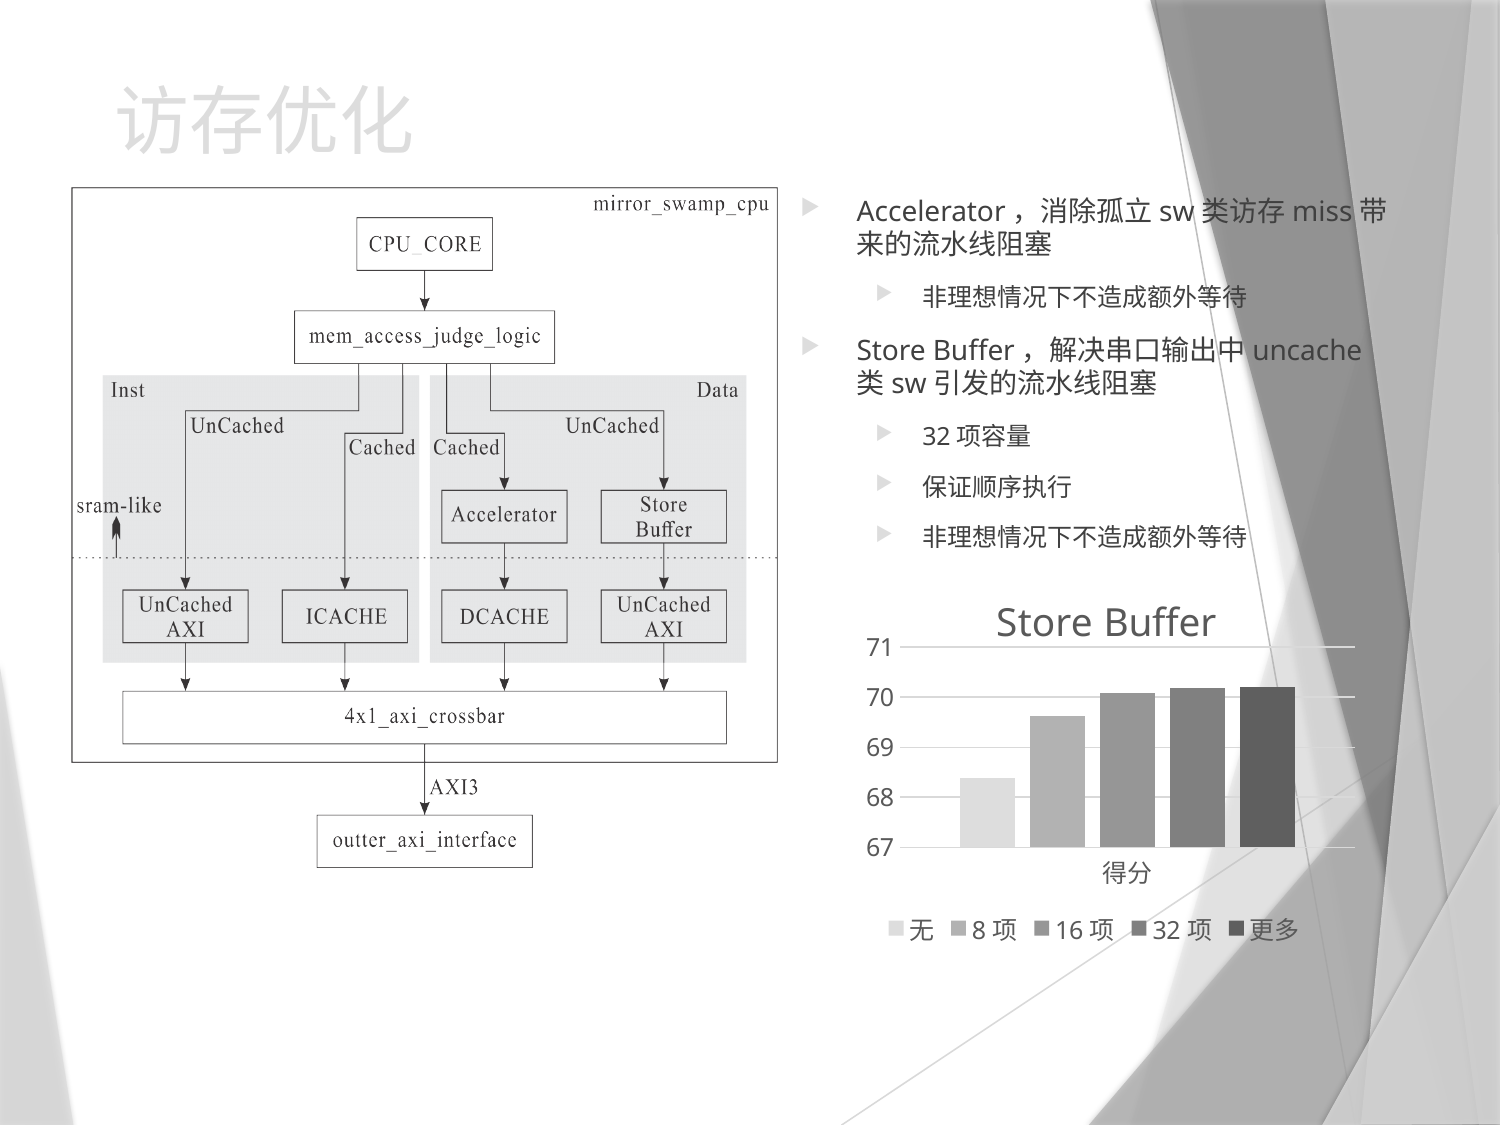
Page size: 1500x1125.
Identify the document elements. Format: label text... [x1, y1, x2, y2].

text_box 访存优化 [99, 65, 1142, 283]
picture [70, 187, 779, 869]
text_box Accelerator，消除孤立sw类访存miss带来的流水线阻塞 非理想情况下不造成额外等待 Store Buffer，解决串口输出中uncache类sw引发的流水线阻塞 32项容量 保证顺序执行 非理想情况下不造成额外等待 [785, 185, 1403, 576]
chart [726, 577, 1463, 954]
